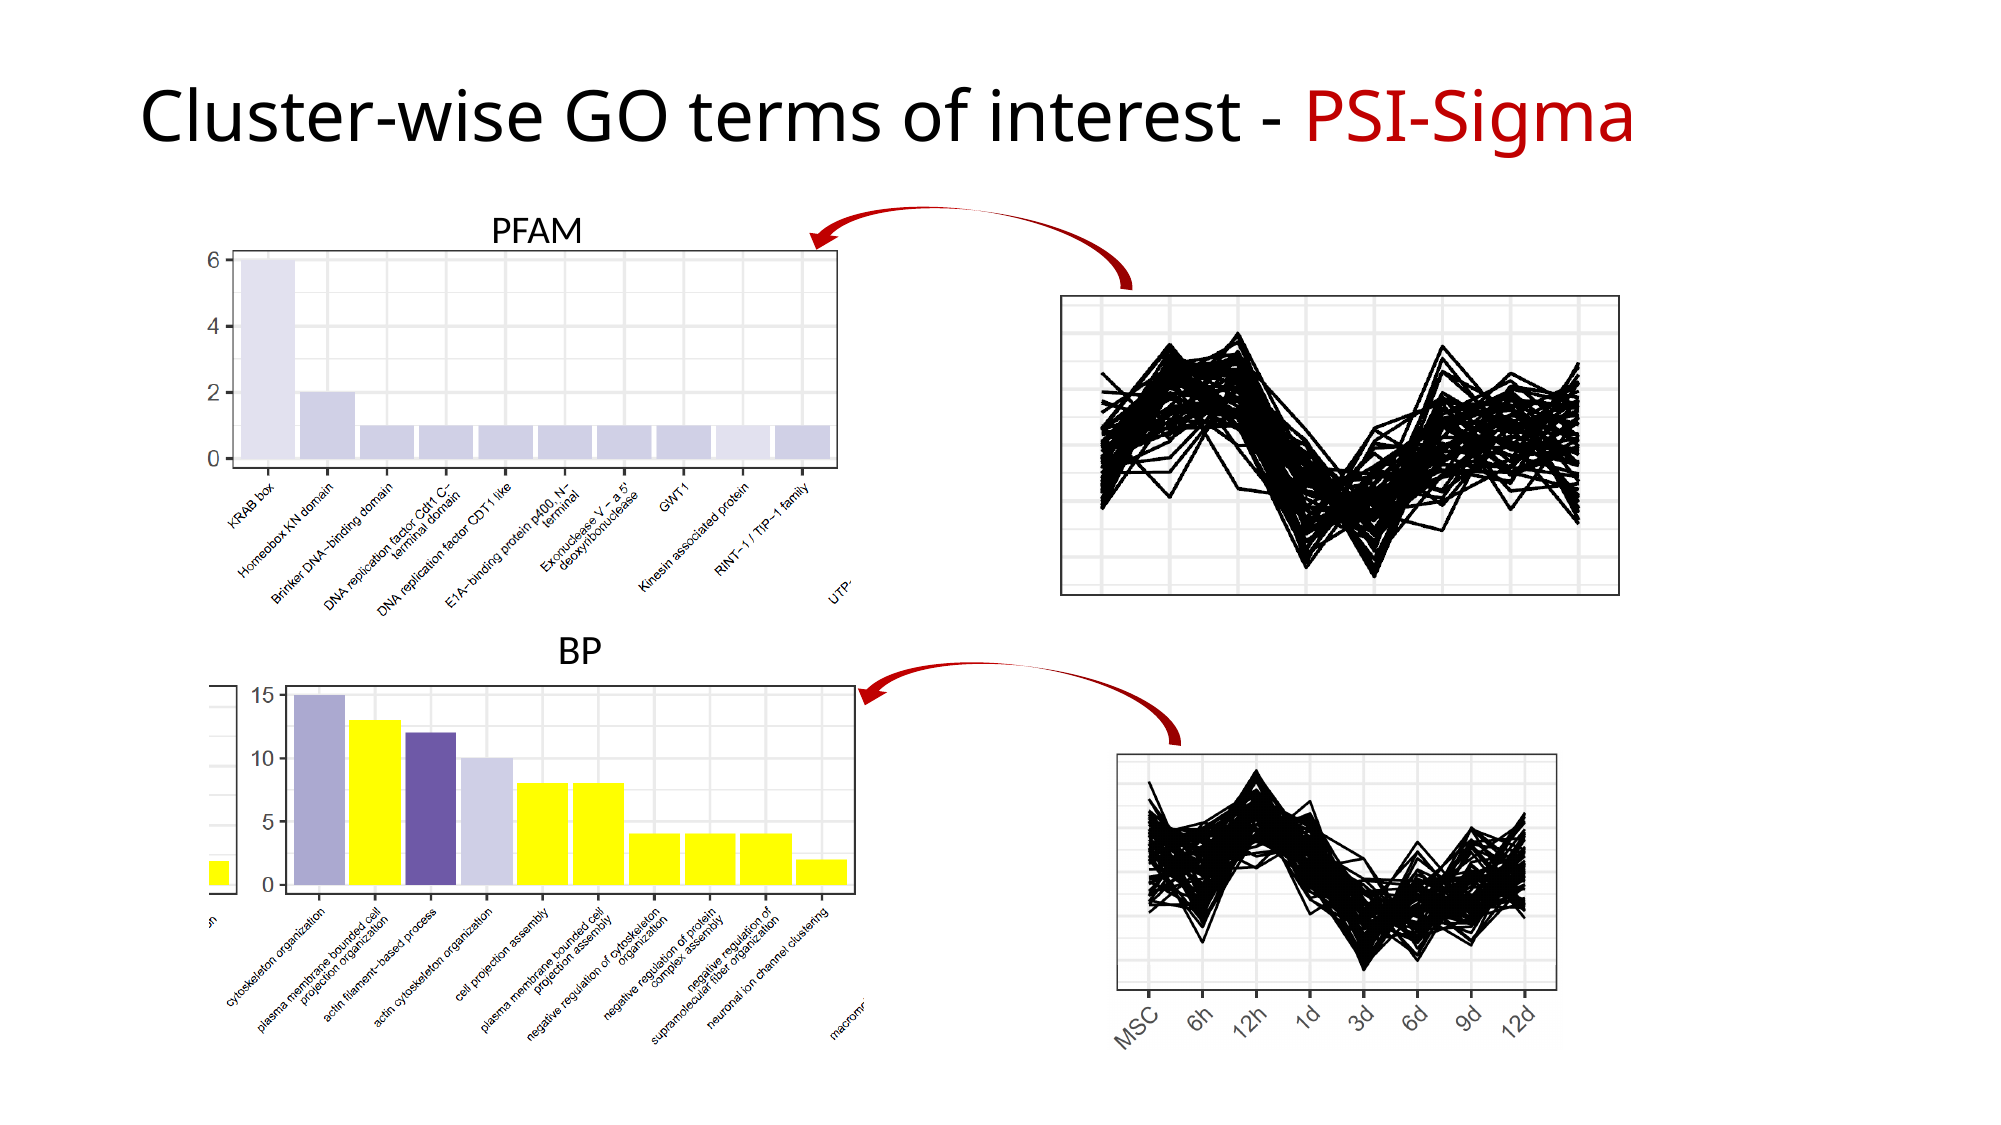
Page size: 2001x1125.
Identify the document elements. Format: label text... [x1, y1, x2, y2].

picture [209, 674, 865, 1070]
text_box [865, 661, 1182, 748]
picture [1107, 750, 1563, 1050]
text_box PFAM [476, 202, 600, 241]
title Cluster-wise GO terms of interest - PSI-Sigma [124, 45, 1850, 193]
picture [1059, 294, 1621, 597]
text_box [807, 205, 1134, 292]
text_box BP [543, 627, 618, 674]
picture [197, 241, 851, 627]
